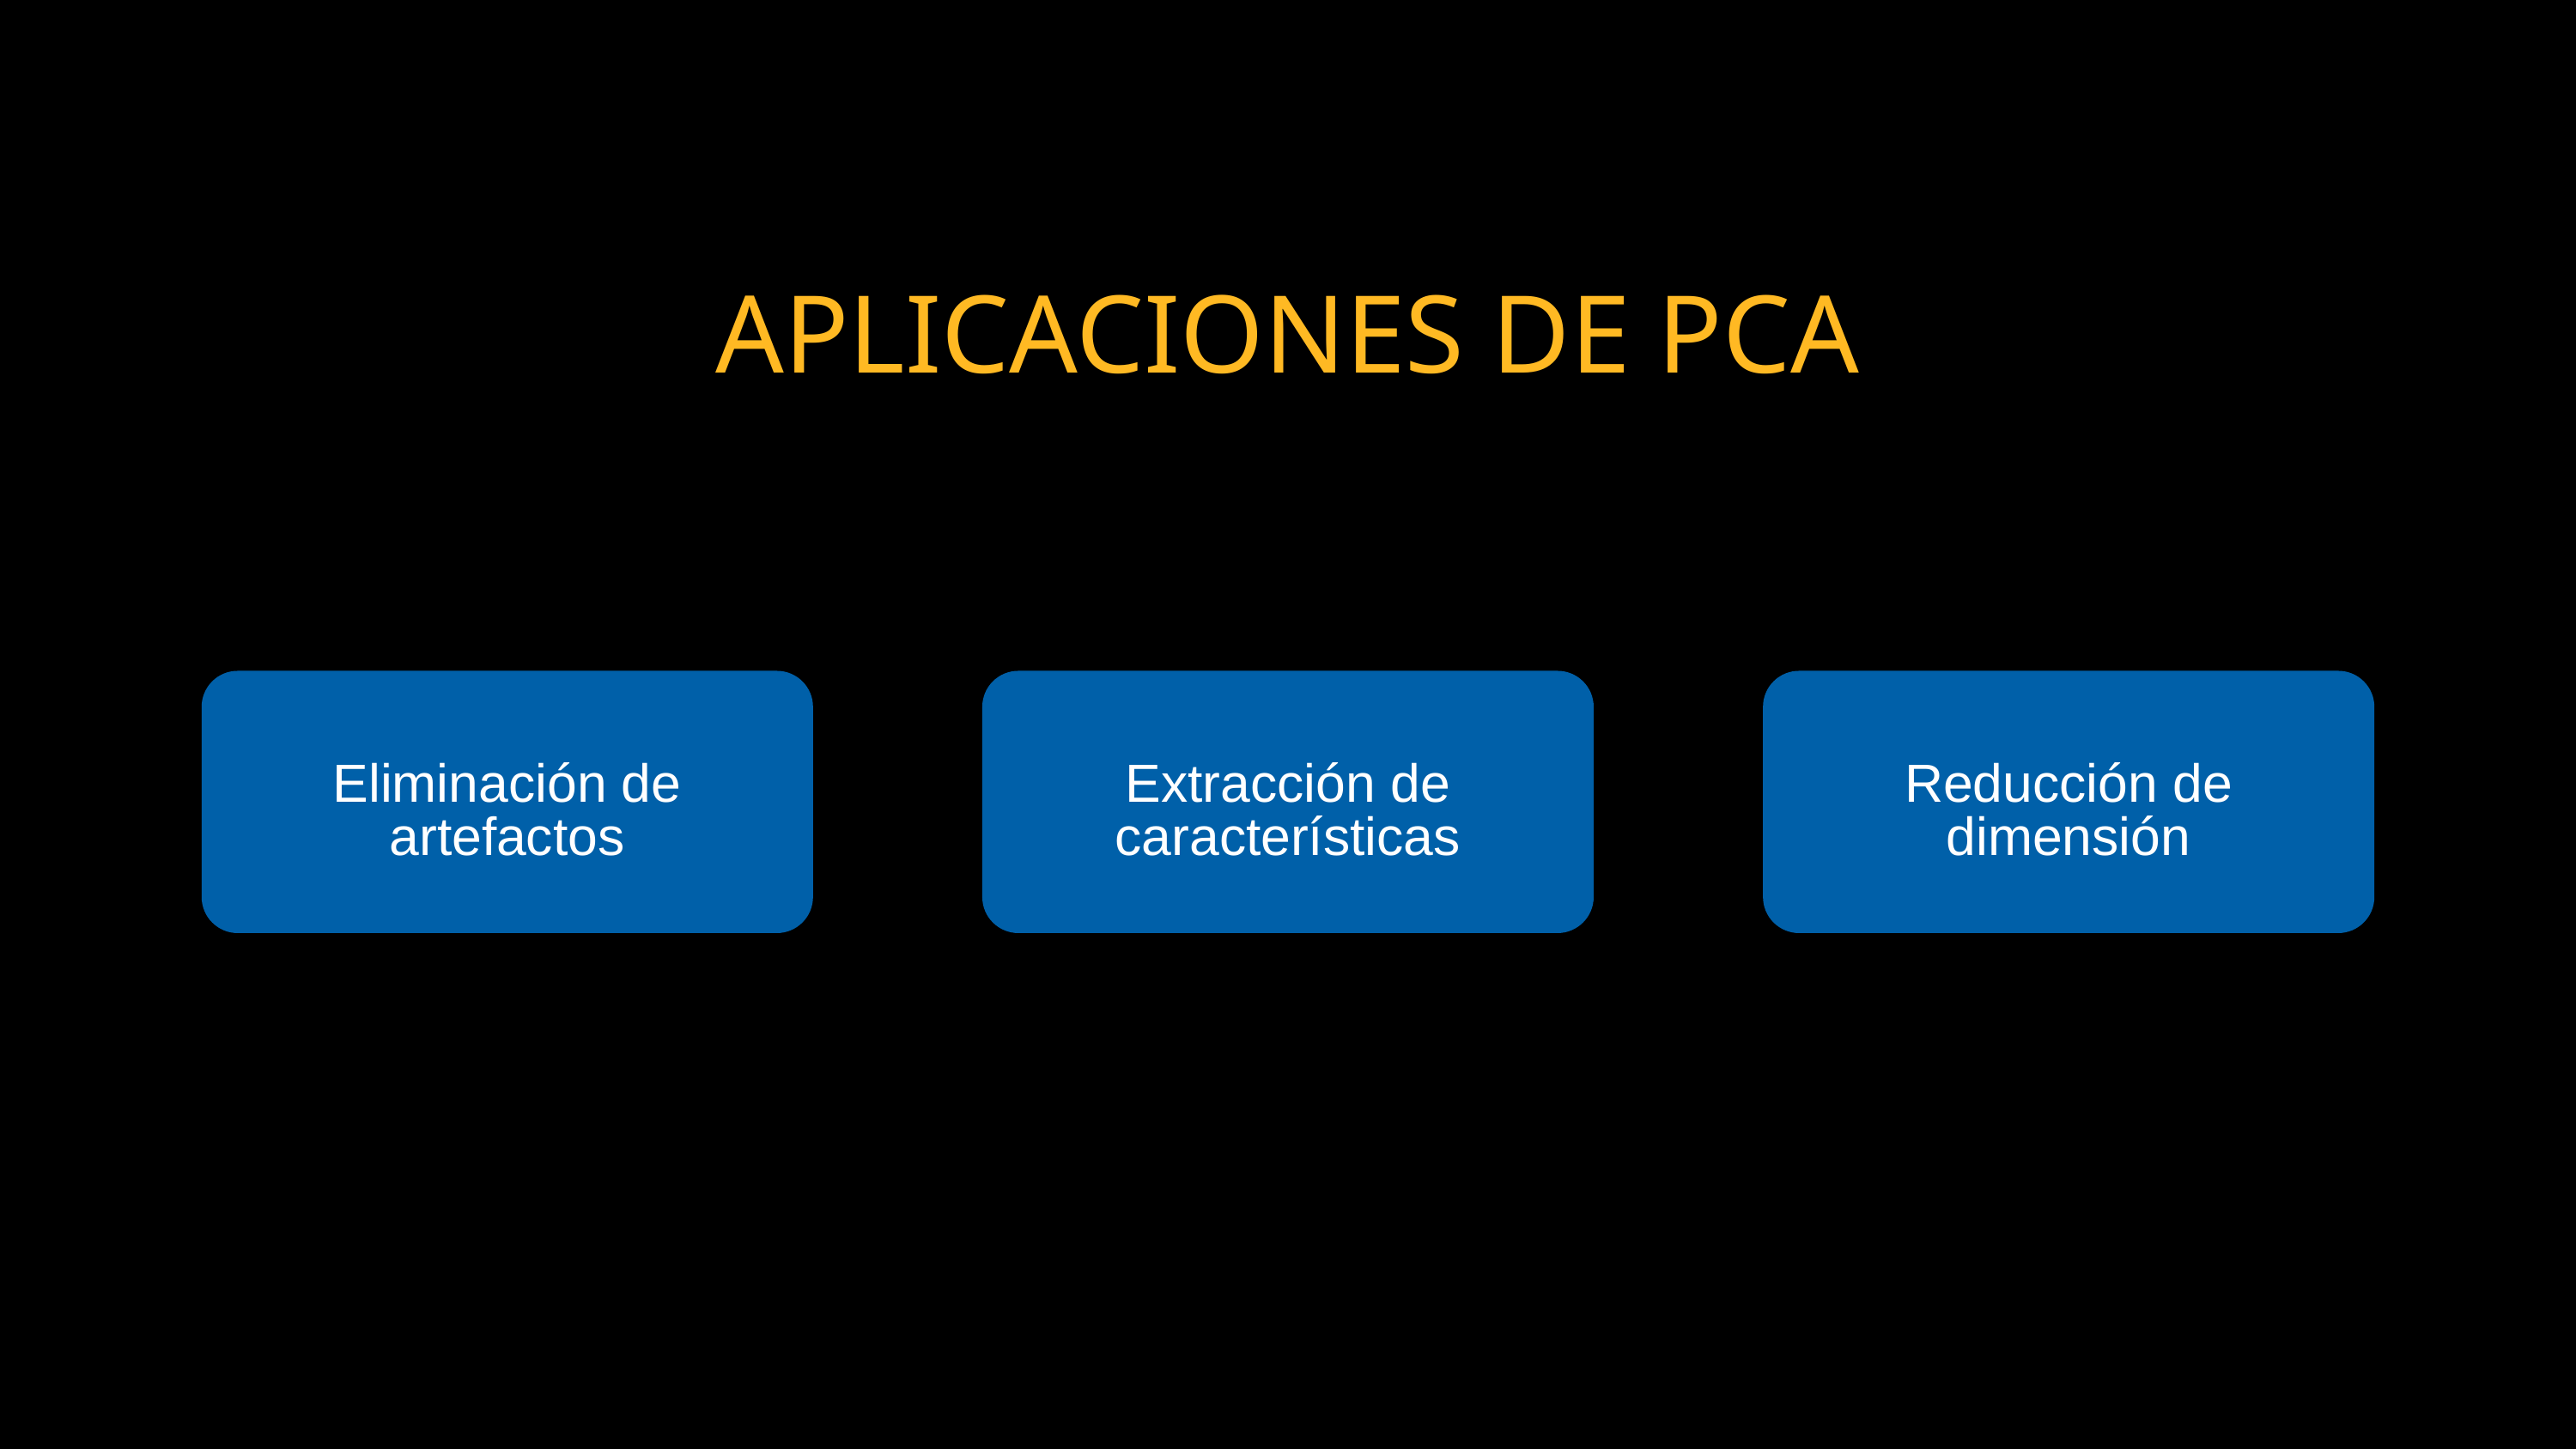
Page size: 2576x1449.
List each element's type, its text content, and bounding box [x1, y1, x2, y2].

text_box APLICACIONES DE PCA [643, 244, 1933, 395]
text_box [981, 670, 1595, 934]
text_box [201, 670, 814, 934]
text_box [1762, 670, 2375, 934]
